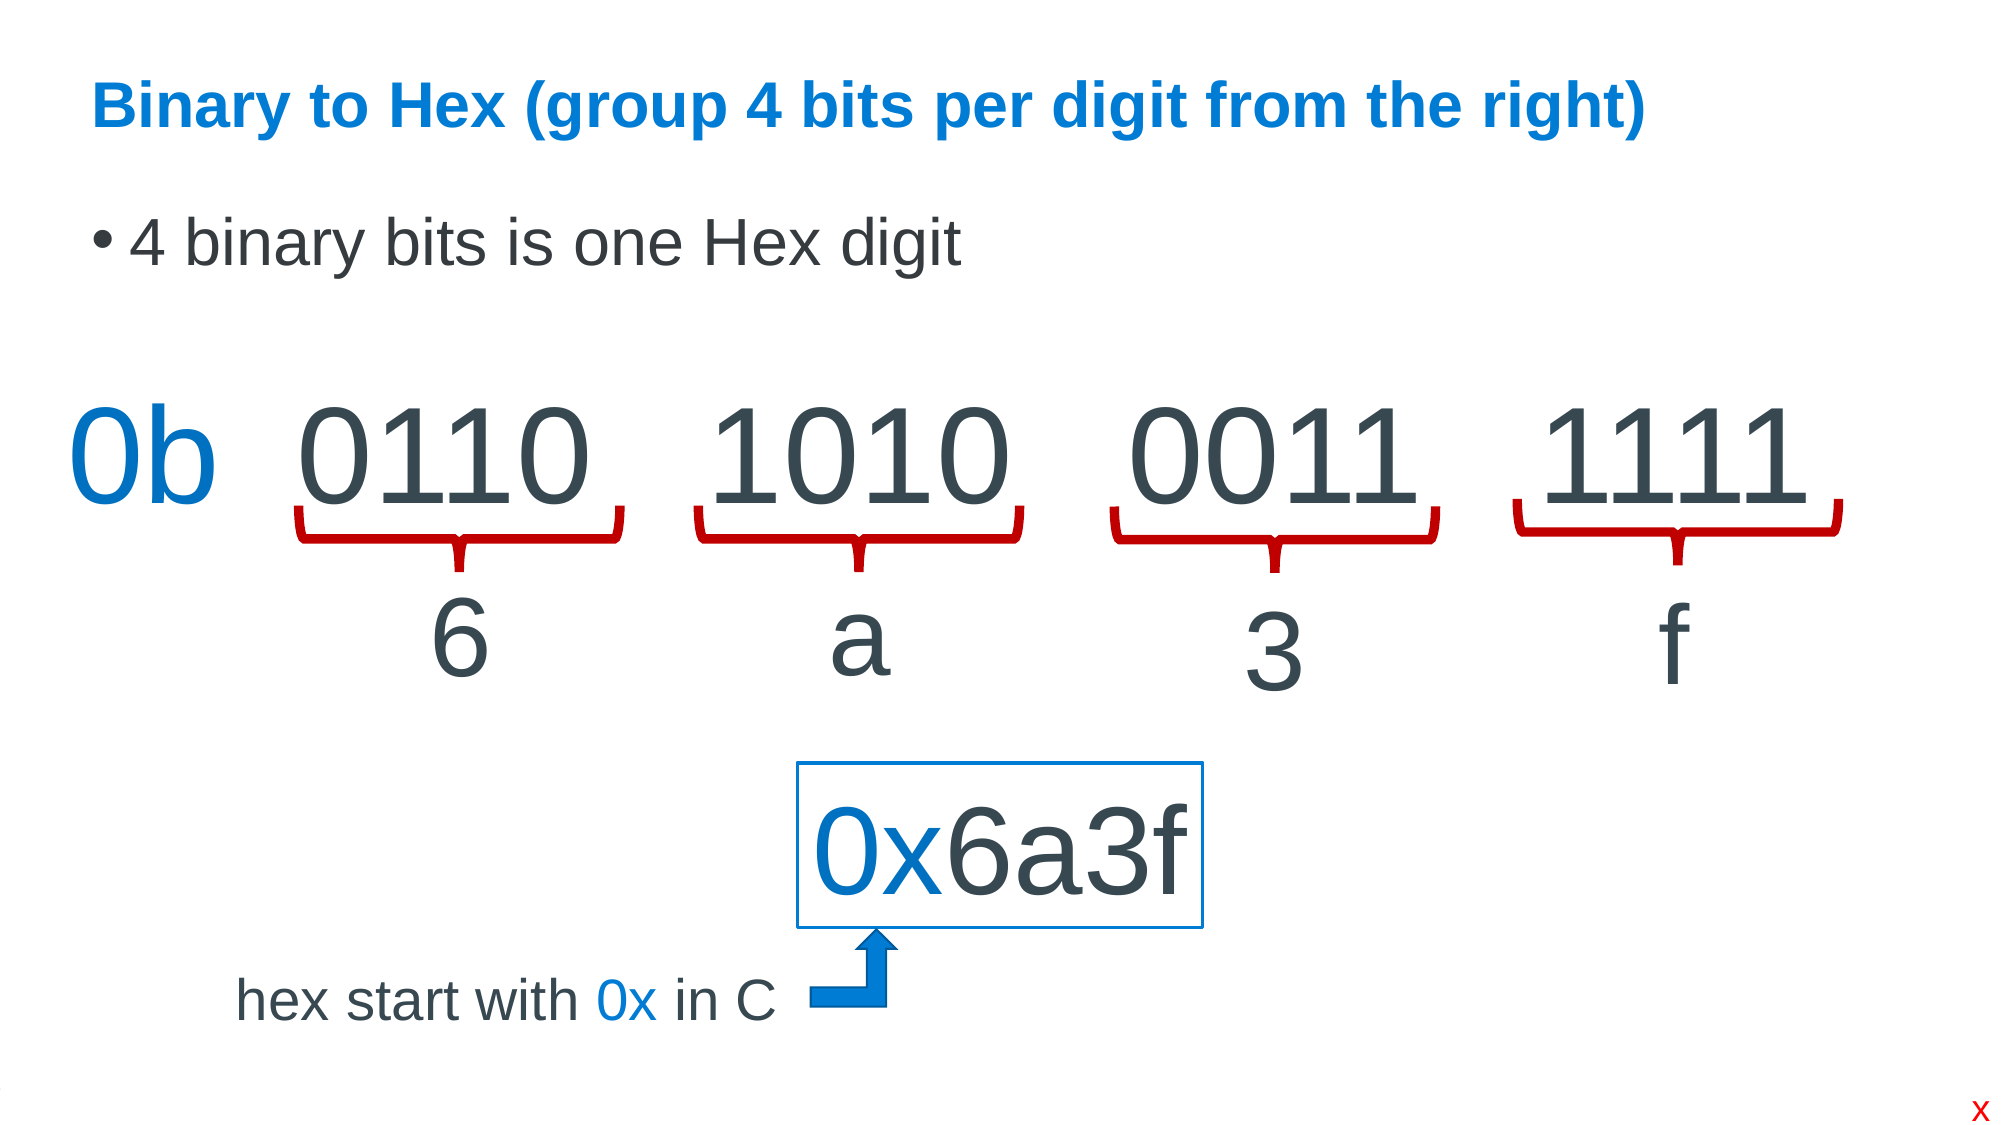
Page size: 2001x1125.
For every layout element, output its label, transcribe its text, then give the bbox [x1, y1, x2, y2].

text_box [298, 498, 1839, 573]
title Binary to Hex (group 4 bits per digit from the right) [76, 31, 1802, 149]
text_box 0b 0110 1010 0011 1111 [52, 358, 1829, 539]
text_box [413, 555, 1706, 723]
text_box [218, 762, 1205, 1041]
text_box x [1956, 1076, 2000, 1125]
